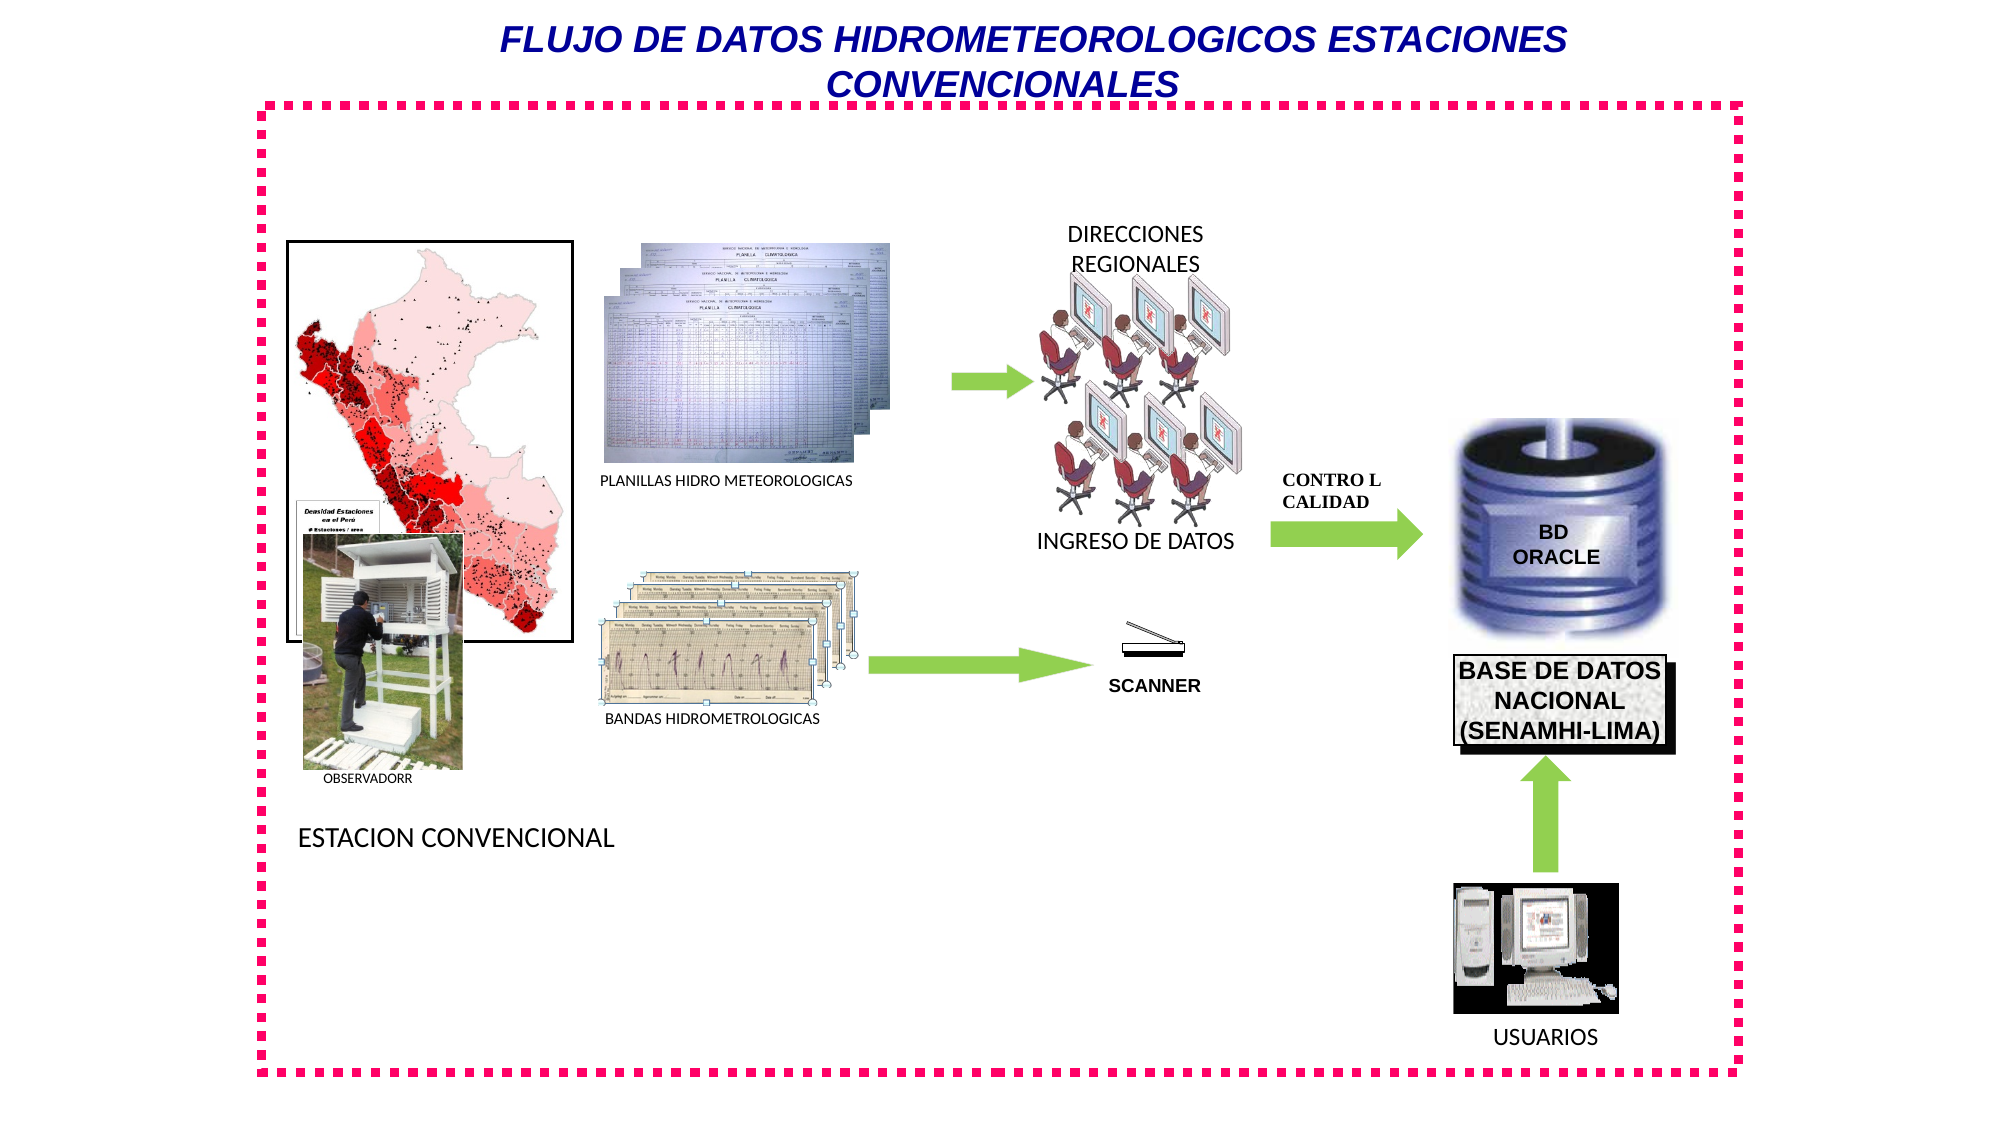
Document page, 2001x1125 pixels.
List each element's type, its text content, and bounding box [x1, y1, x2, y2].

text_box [1122, 621, 1185, 657]
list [1448, 418, 1679, 658]
picture [289, 243, 572, 771]
picture [604, 243, 890, 463]
text_box CONTRO L CALIDAD [1282, 467, 1382, 513]
text_box [261, 105, 1739, 1073]
picture [598, 571, 860, 706]
text_box FLUJO DE DATOS HIDROMETEOROLOGICOS ESTACIONES CONVENCIONALES [255, 7, 1750, 113]
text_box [1453, 883, 1619, 1014]
picture [1034, 262, 1244, 528]
